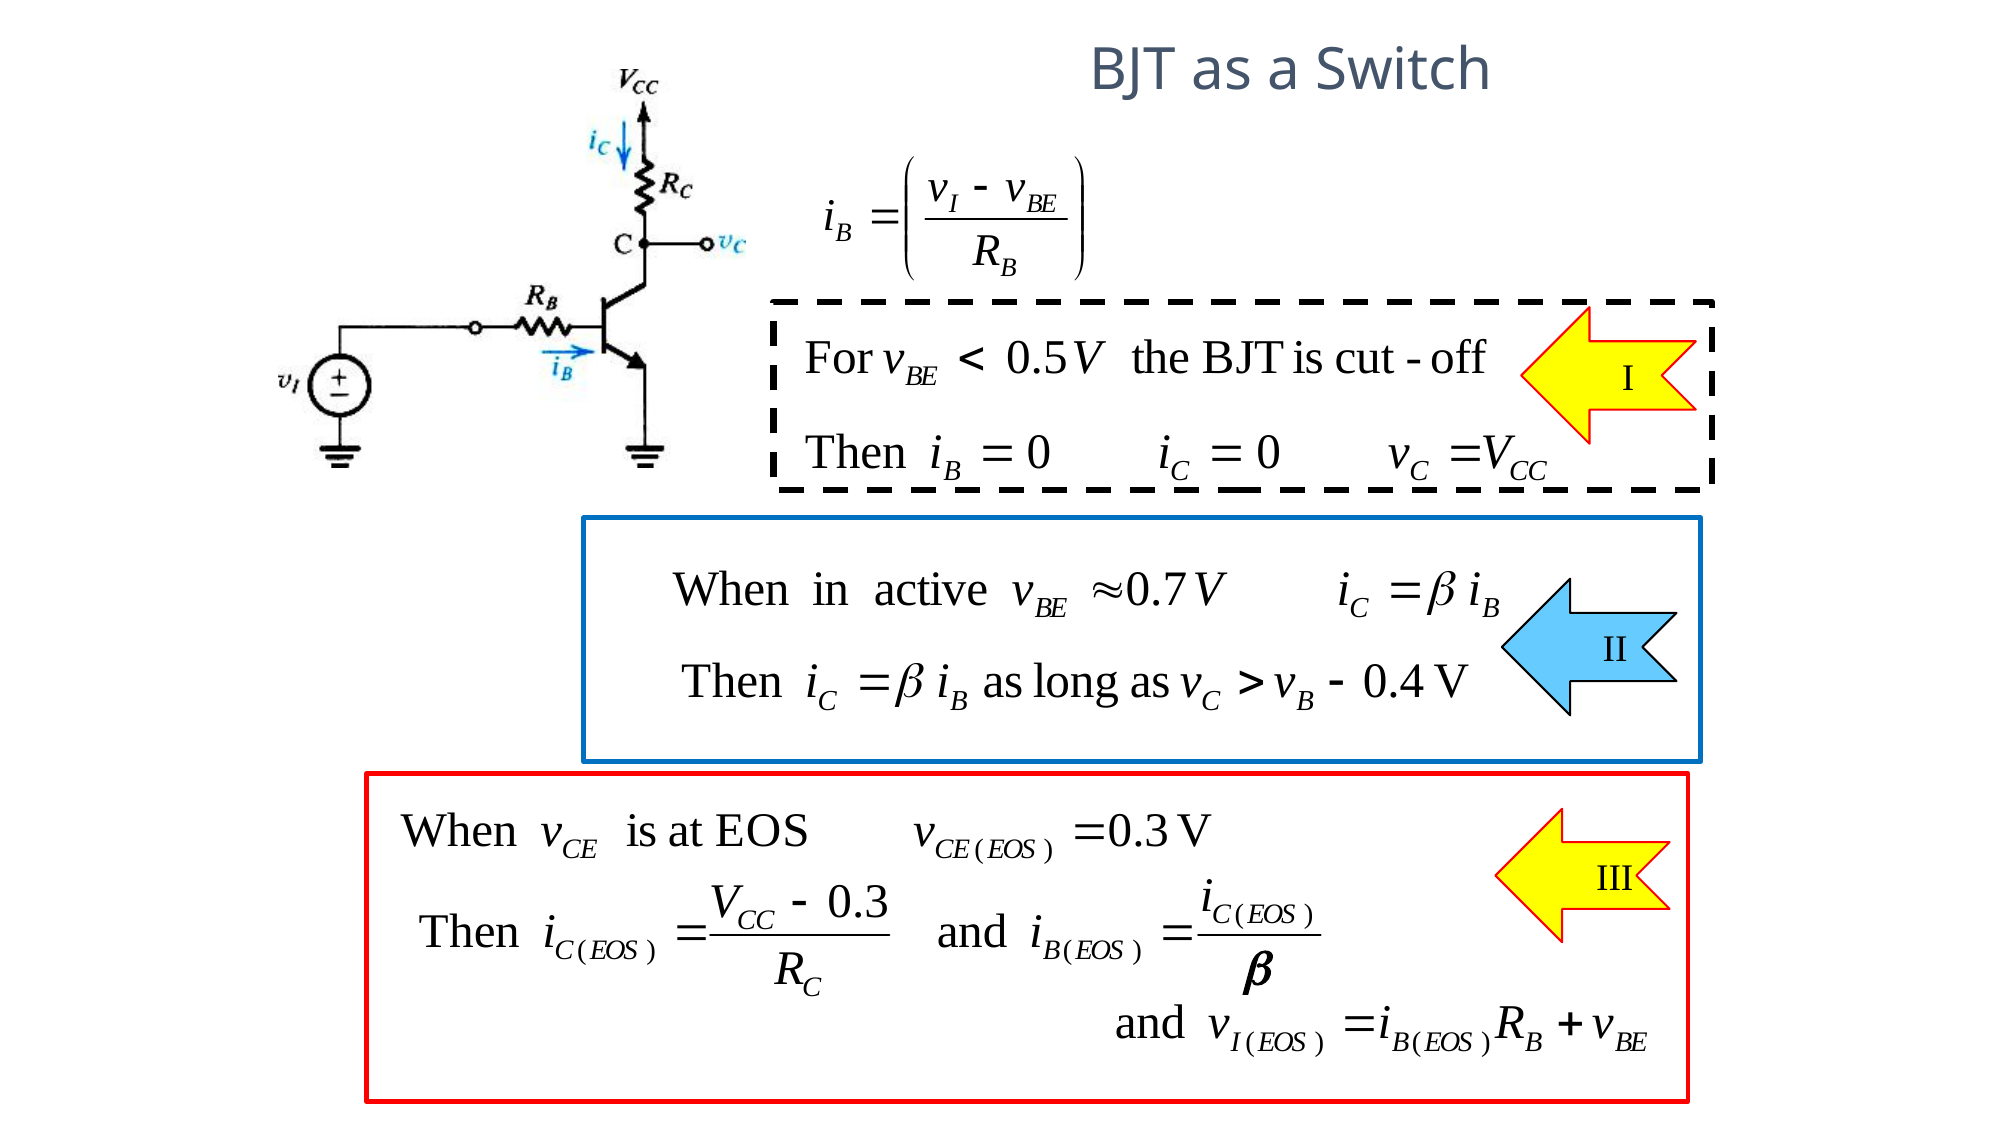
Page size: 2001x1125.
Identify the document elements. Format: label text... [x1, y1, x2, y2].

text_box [816, 146, 1098, 291]
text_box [366, 773, 1689, 1102]
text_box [773, 301, 1712, 493]
text_box BJT as a Switch [833, 23, 1750, 149]
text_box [583, 517, 1701, 762]
picture [278, 69, 746, 468]
